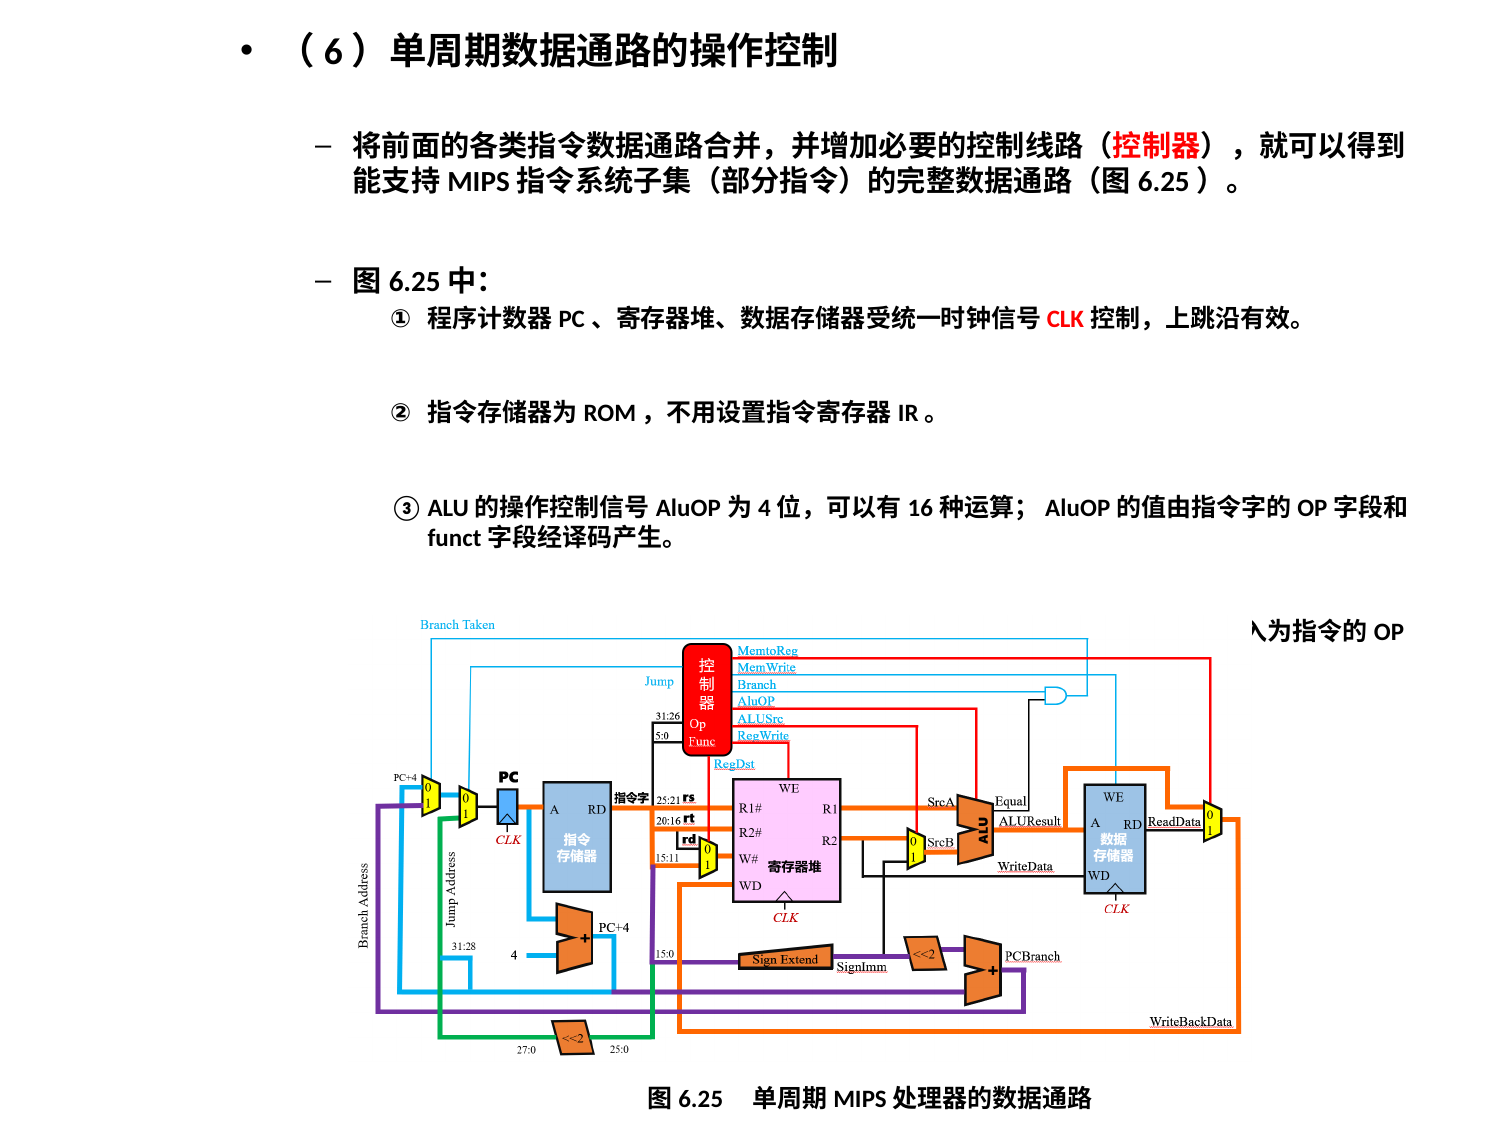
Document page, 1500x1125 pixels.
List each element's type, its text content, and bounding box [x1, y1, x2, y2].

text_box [348, 615, 1253, 1118]
list （6）单周期数据通路的操作控制 将前面的各类指令数据通路合并，并增加必要的控制线路（控制器），就可以得到能支持MIPS指令系统子集（部分指令）的完整数据通路（图6.25）。 图6.25中： 程序计数器PC、寄存器堆、数据存储器受统一时钟信号CLK控制，上跳沿有效。 指令存储器为ROM，不用设置指令寄存器IR。 ALU的操作控制信号AluOP为4位，可以有16种运算；AluOP的值由指令字的OP字段和funct字段经译码产生。 单周期MIPS处理器的操作控制器（控制器）是组合逻辑电路；控制器的输入为指令的OP字段和funct字段，控制器的输出为8个控制信息，具体见表6.9。 [75, 19, 1425, 762]
